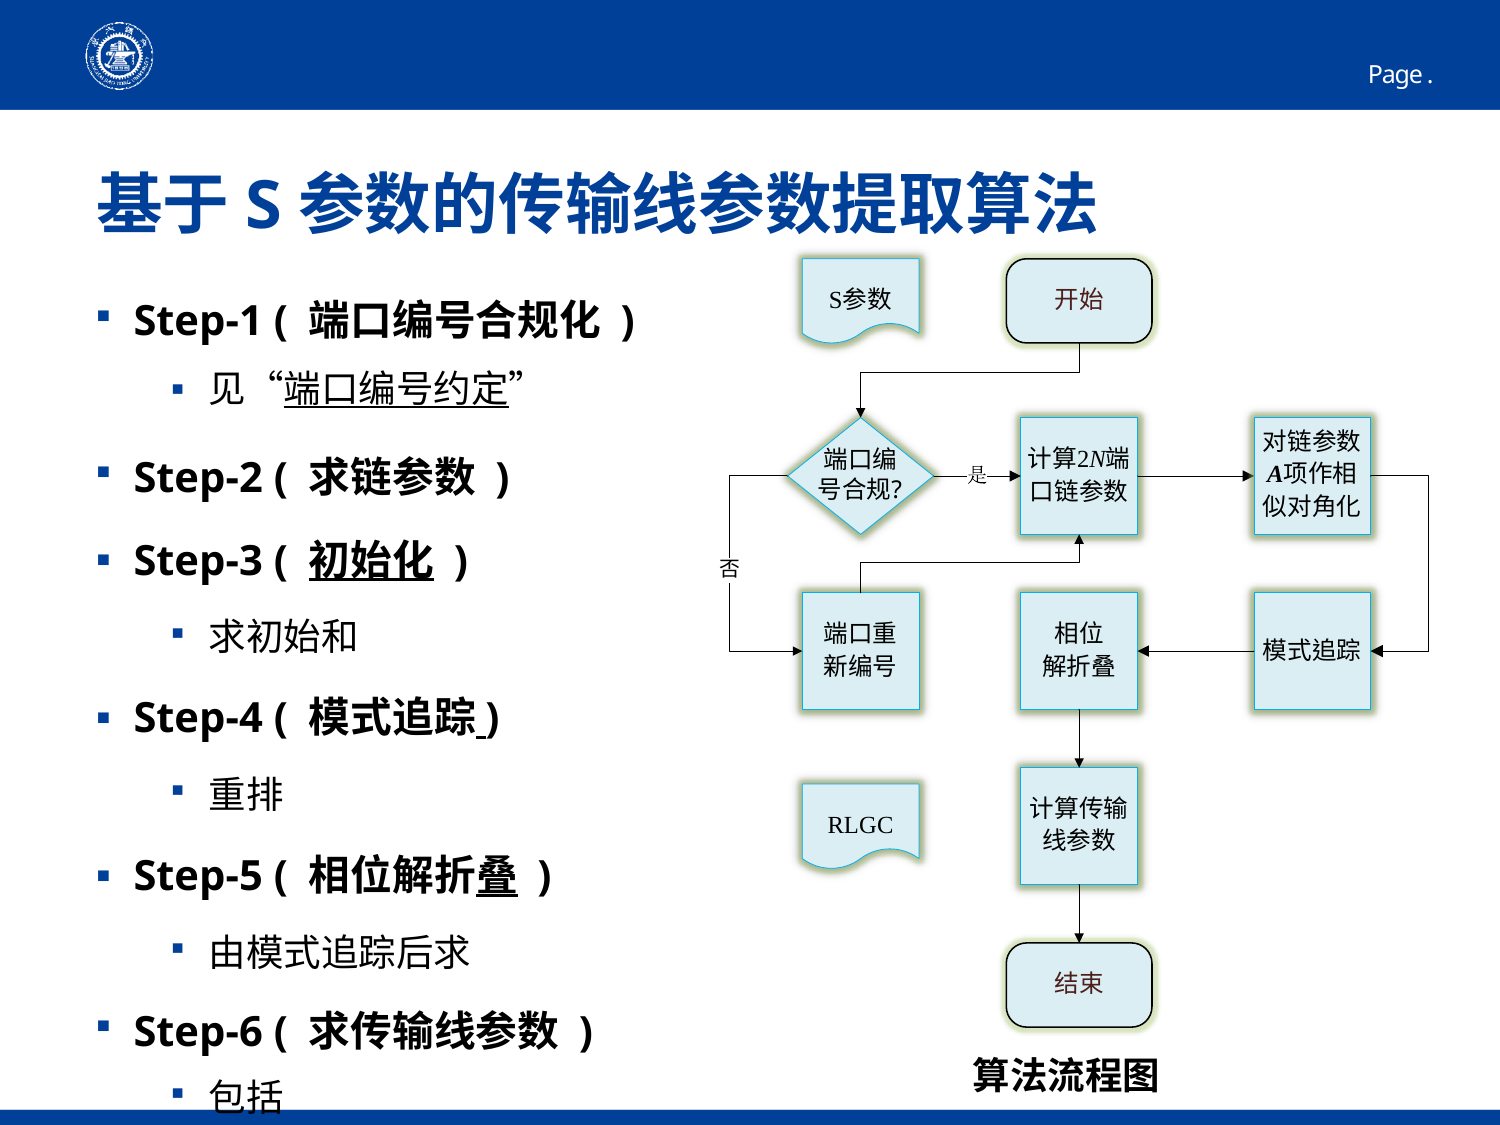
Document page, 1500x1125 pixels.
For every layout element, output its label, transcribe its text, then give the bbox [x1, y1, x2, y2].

picture [81, 17, 157, 93]
title 基于S参数的传输线参数提取算法 [81, 225, 1455, 254]
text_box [675, 237, 1444, 1038]
text_box 算法流程图 [675, 1044, 1457, 1105]
slide_number 18 [1426, 51, 1487, 97]
title 基于S参数的传输线参数提取算法 [81, 159, 1455, 224]
